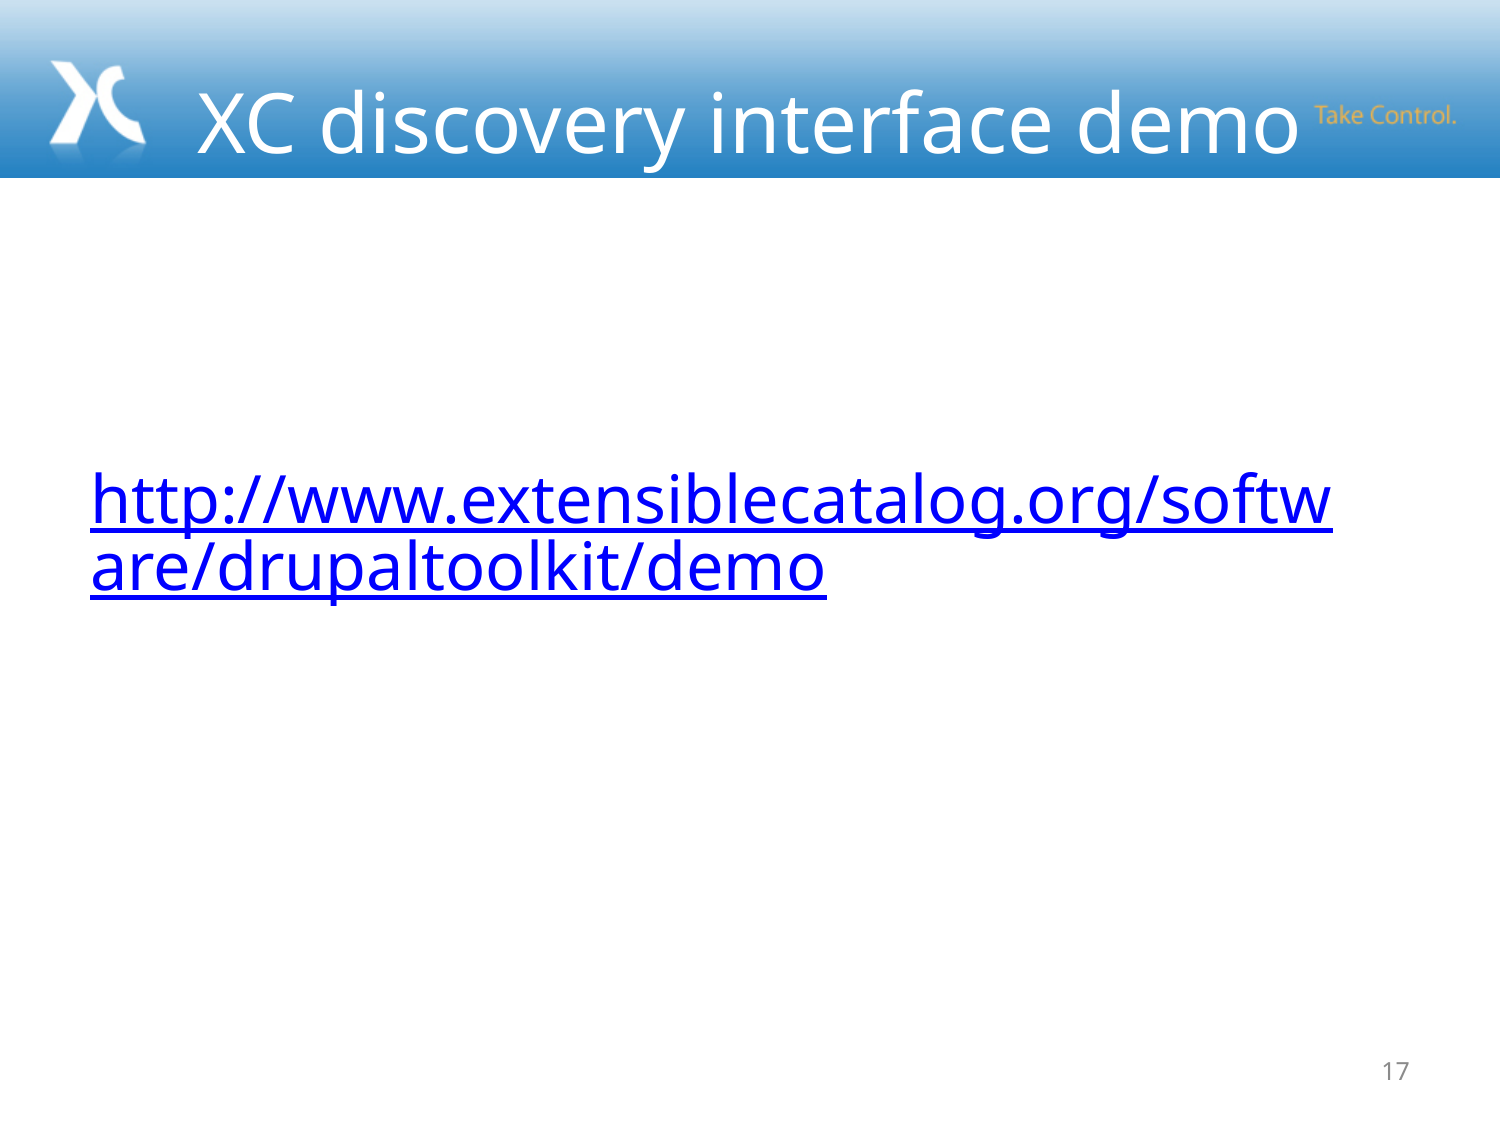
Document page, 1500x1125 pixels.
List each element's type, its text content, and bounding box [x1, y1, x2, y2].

slide_number 17 [1074, 1042, 1425, 1103]
list http://www.extensiblecatalog.org/software/drupaltoolkit/demo [75, 262, 1385, 1005]
title XC discovery interface demo [163, 63, 1432, 179]
picture [0, 0, 1500, 178]
